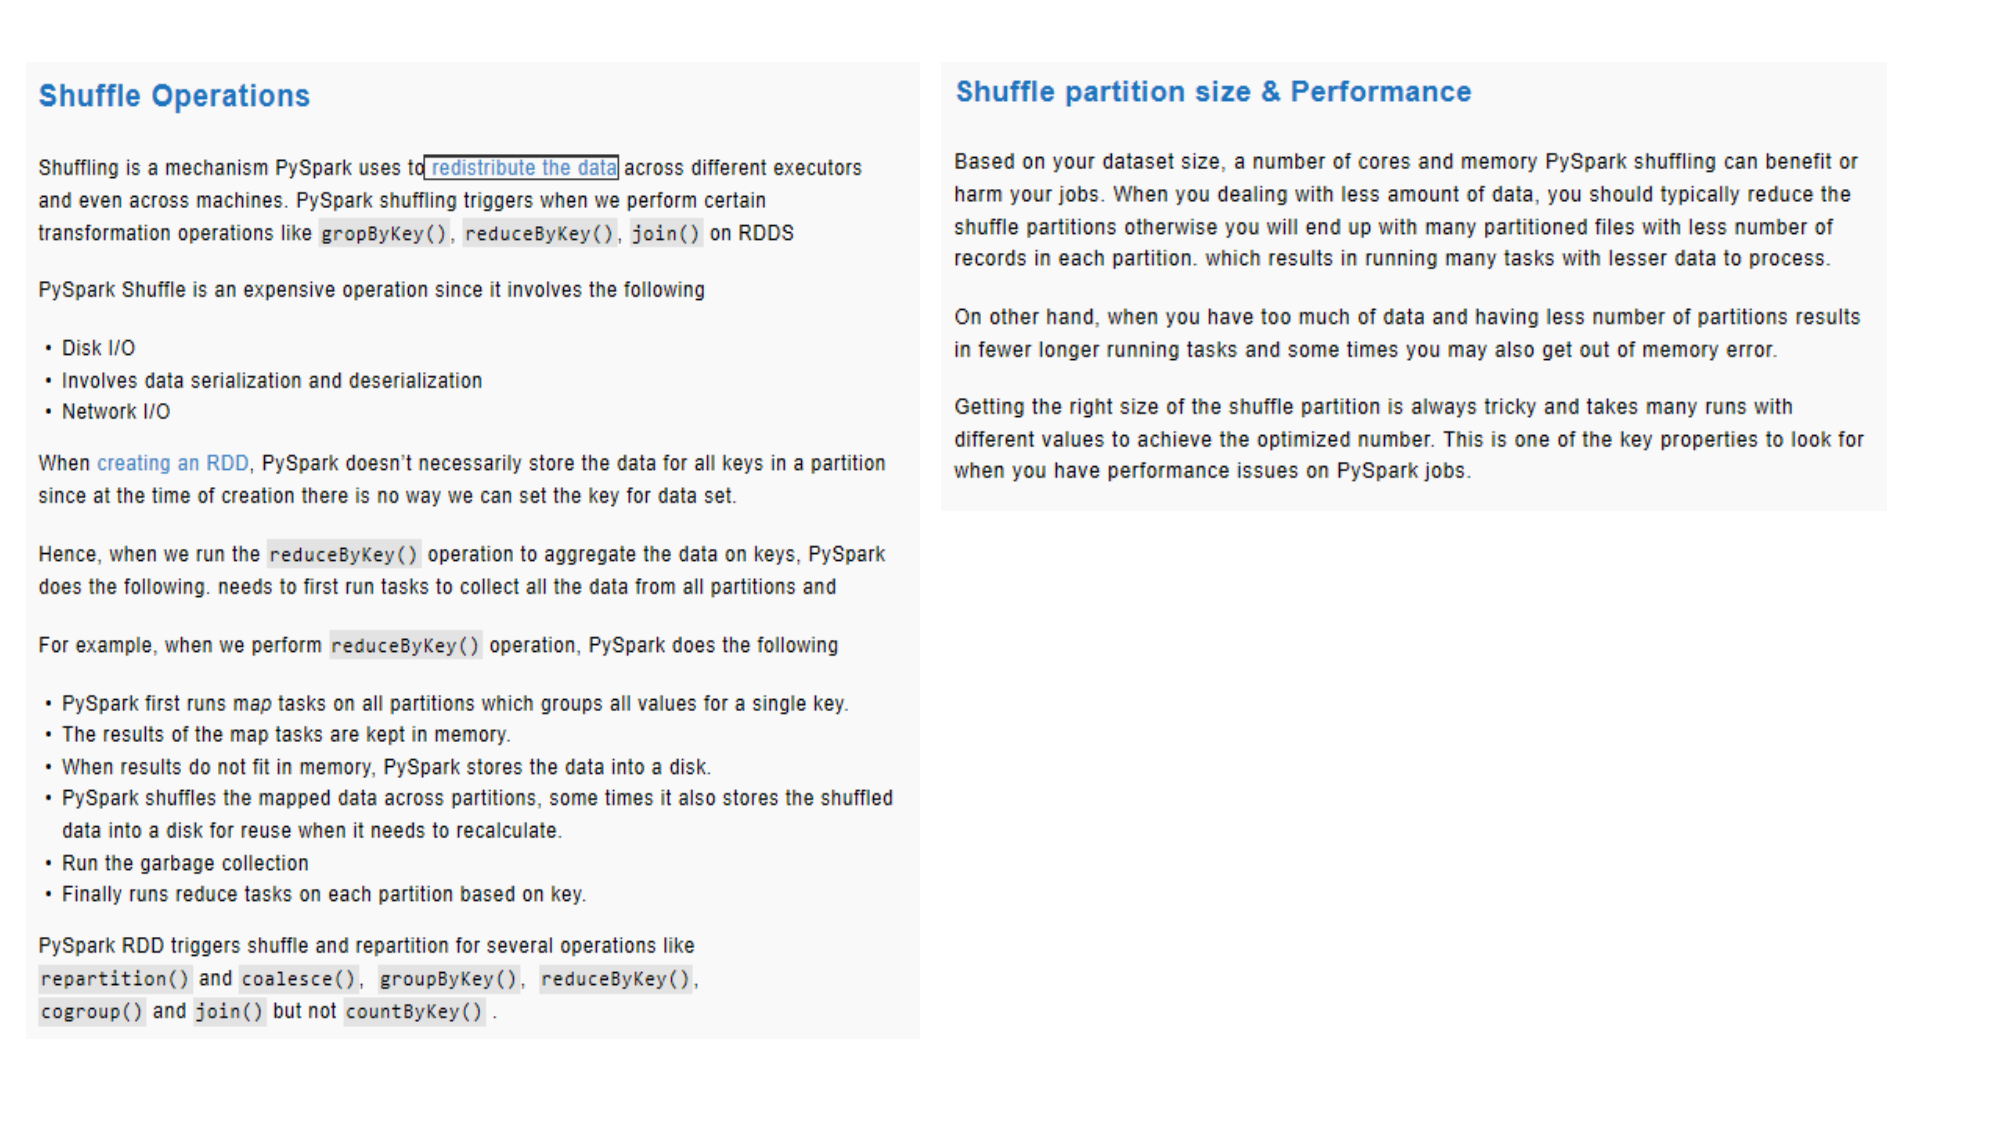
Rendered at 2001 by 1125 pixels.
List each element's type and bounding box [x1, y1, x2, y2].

picture [26, 62, 920, 1039]
picture [940, 62, 1888, 511]
